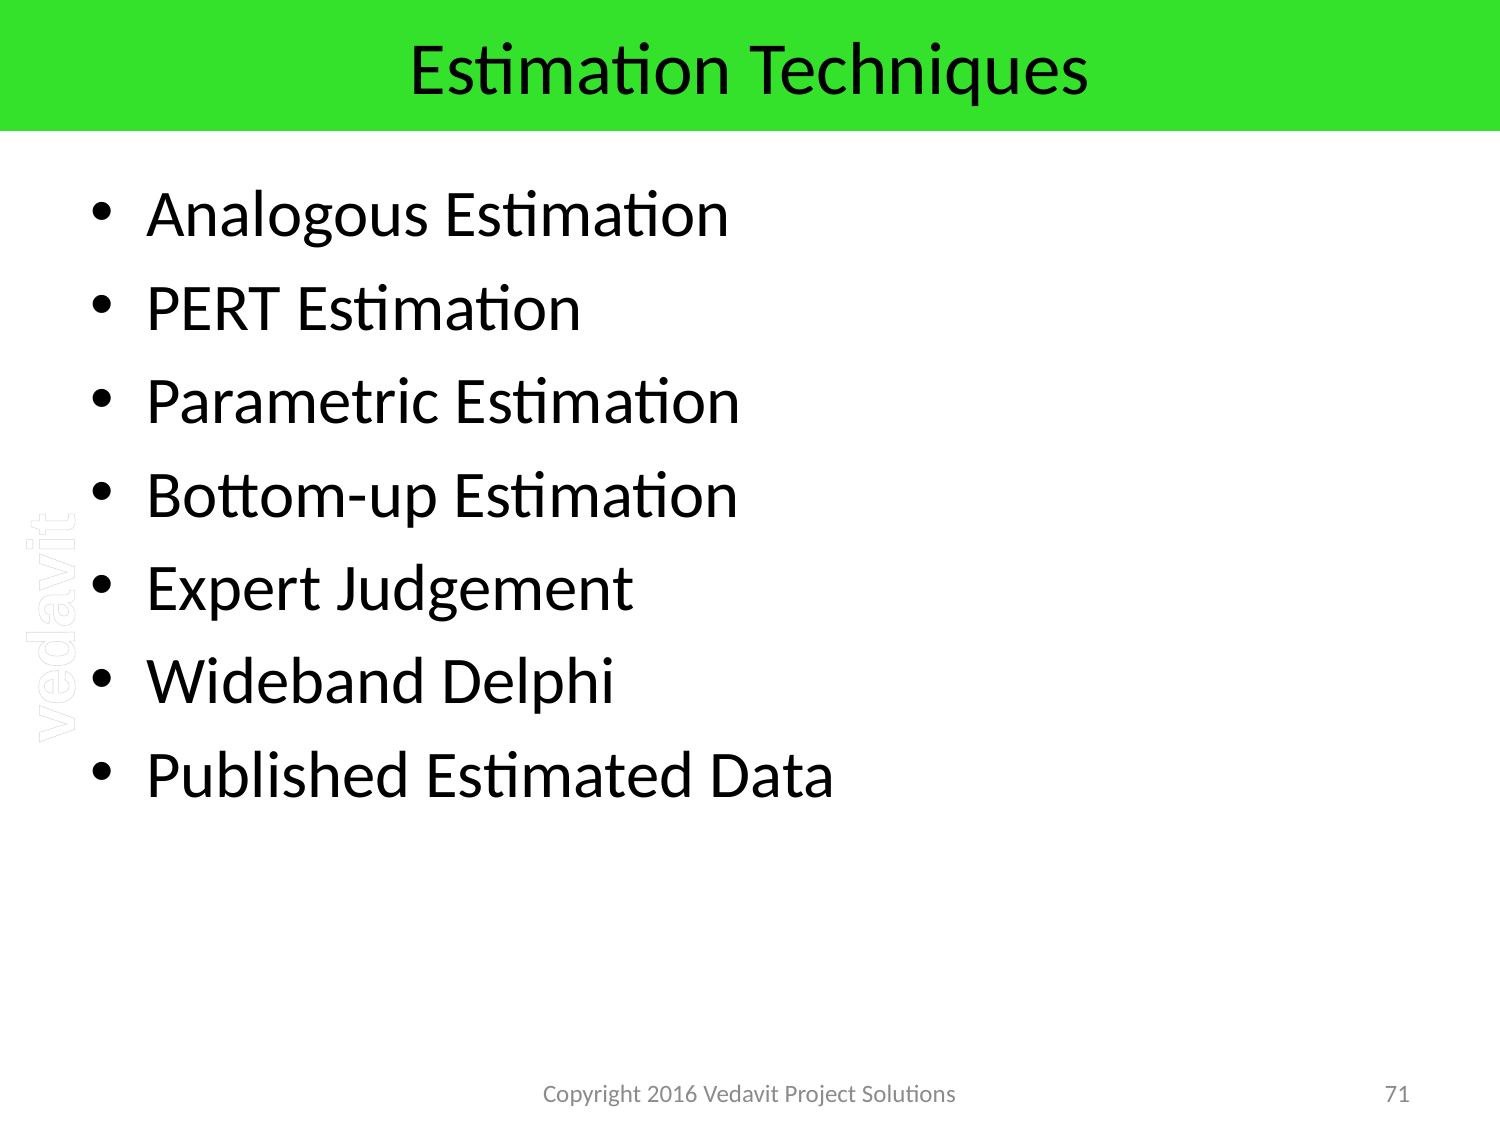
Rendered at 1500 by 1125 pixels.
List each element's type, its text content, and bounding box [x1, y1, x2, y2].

slide_number 71 [1074, 1062, 1425, 1123]
list Analogous Estimation PERT Estimation Parametric Estimation Bottom-up Estimation Expert Judgement Wideband Delphi Published Estimated Data [75, 162, 1425, 1000]
footer Copyright 2016 Vedavit Project Solutions [512, 1062, 988, 1123]
title Estimation Techniques [0, 0, 1500, 131]
